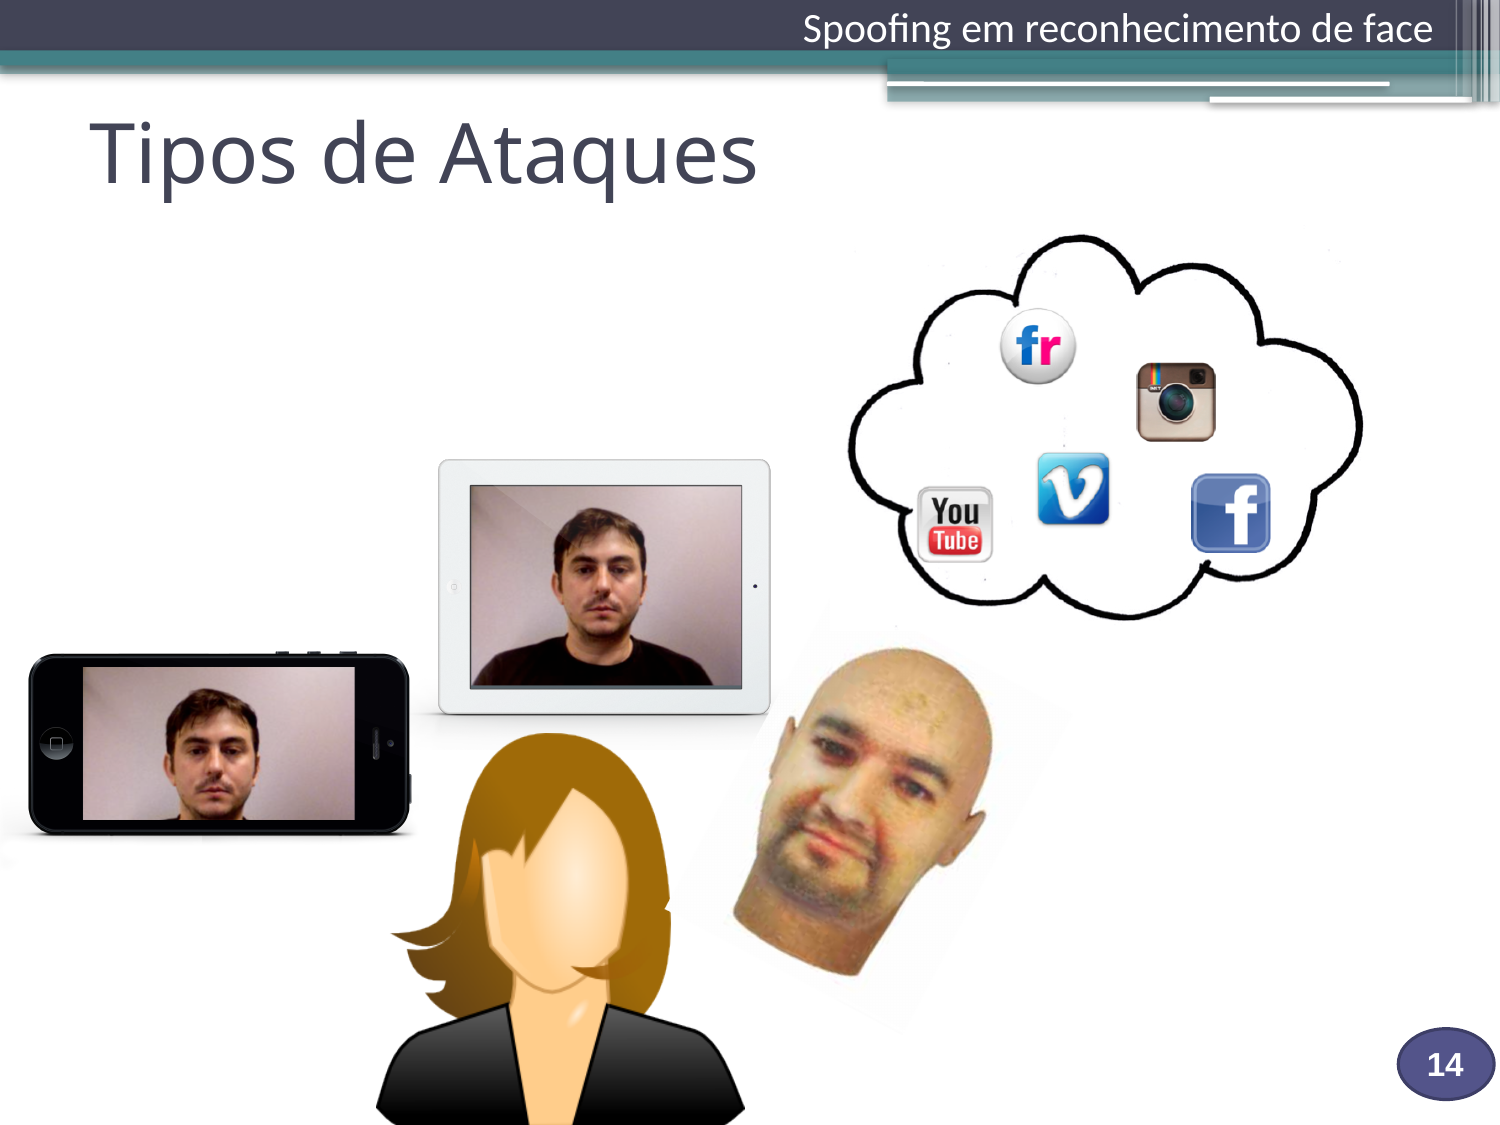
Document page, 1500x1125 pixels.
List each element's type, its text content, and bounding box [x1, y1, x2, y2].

title Tipos de Ataques [74, 62, 1425, 238]
picture [0, 221, 1369, 1125]
text_box Spoofing em reconhecimento de face [787, 0, 1449, 59]
